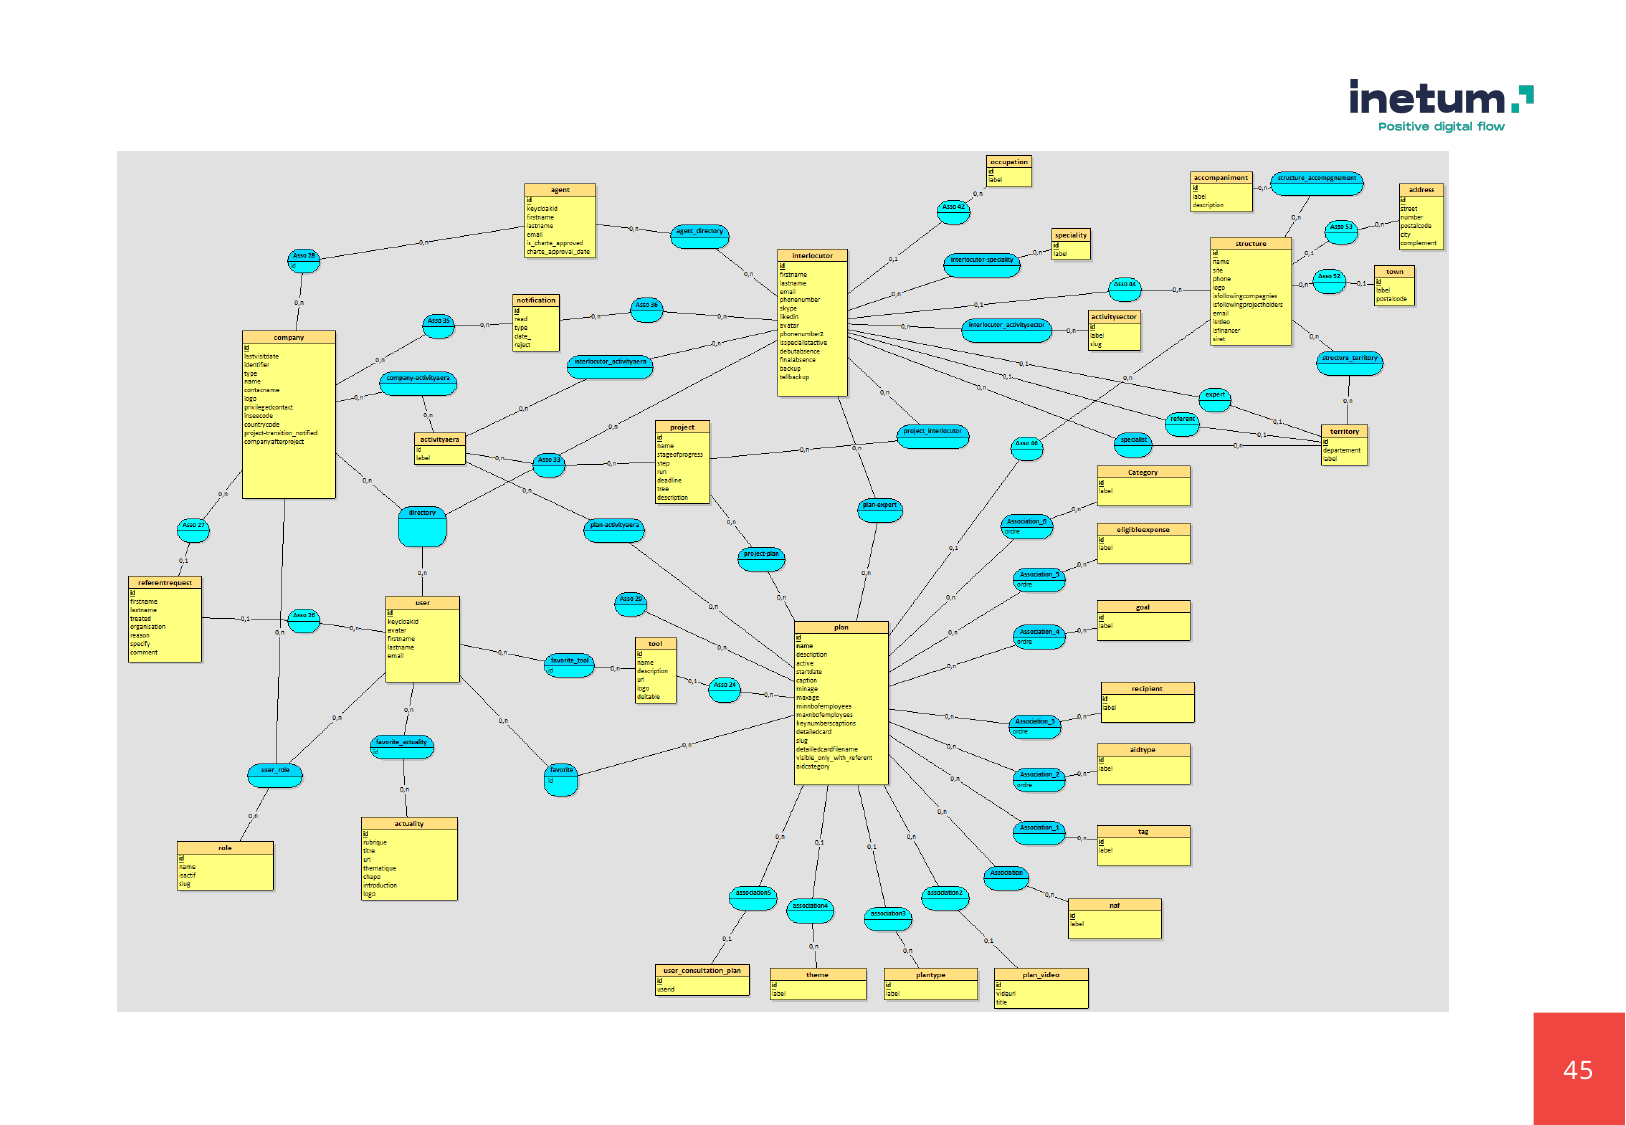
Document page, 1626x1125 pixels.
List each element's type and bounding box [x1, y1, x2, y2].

picture [1350, 79, 1534, 133]
picture [117, 150, 1450, 1012]
